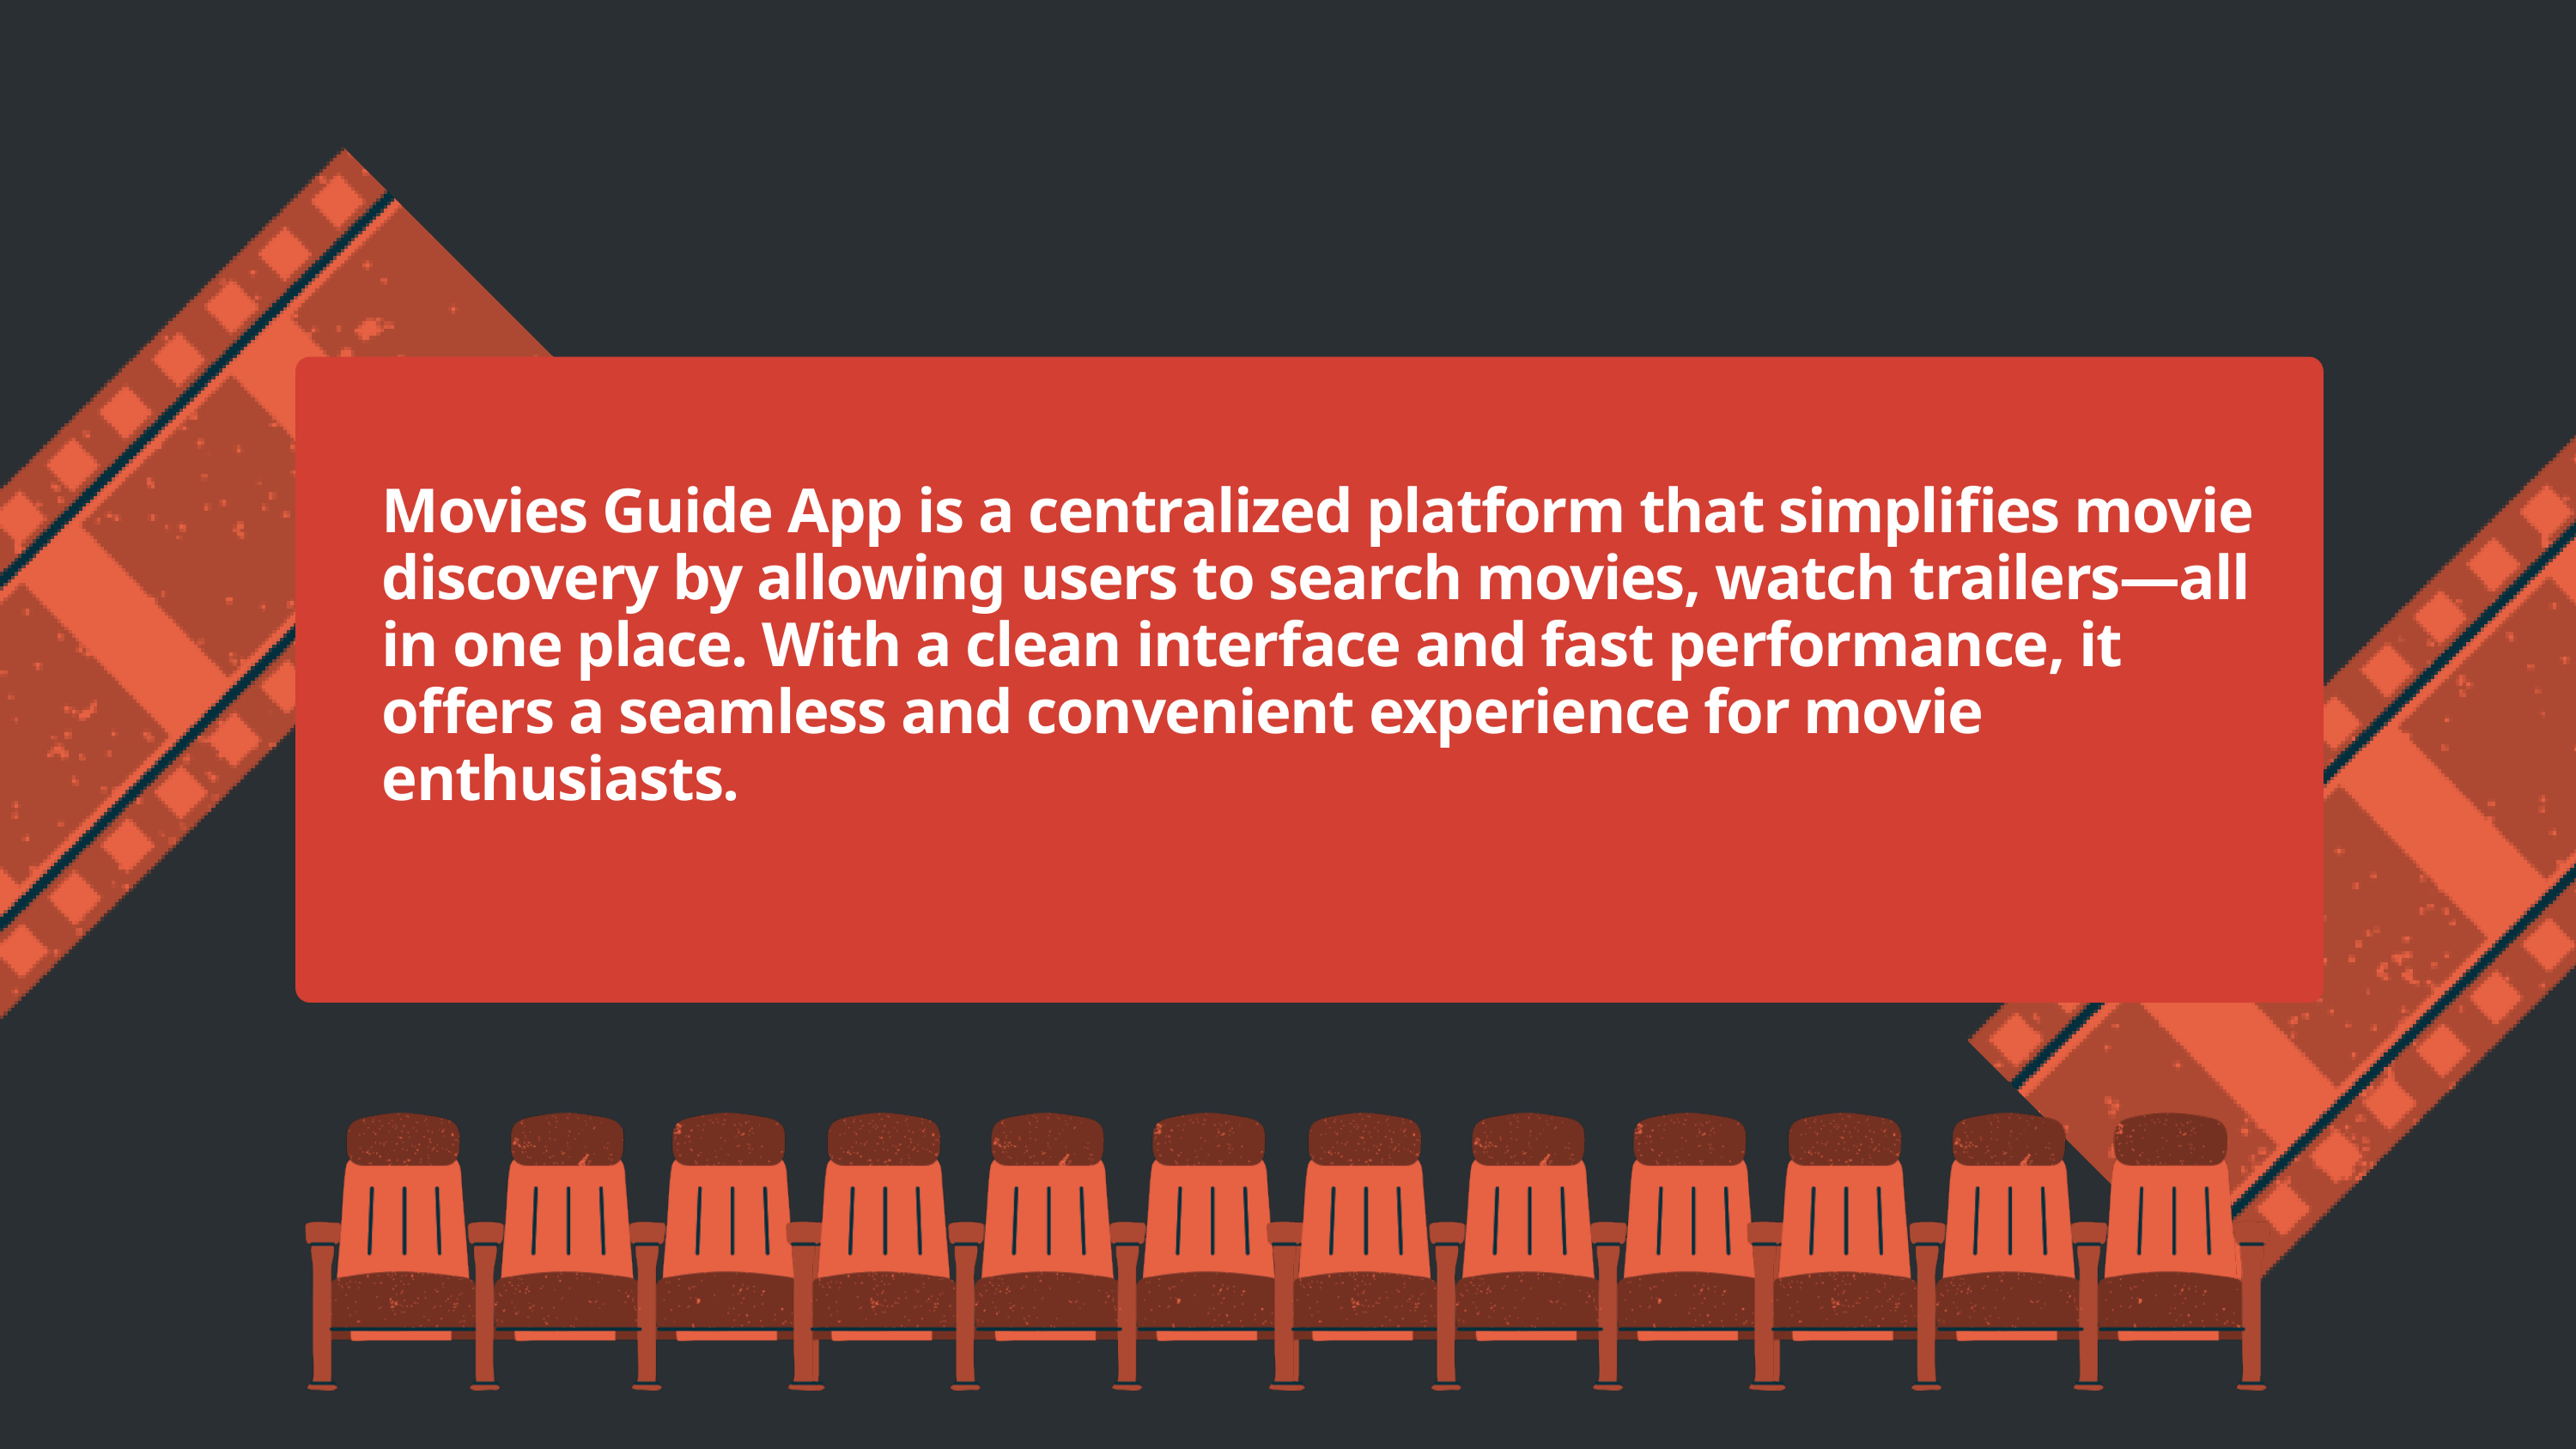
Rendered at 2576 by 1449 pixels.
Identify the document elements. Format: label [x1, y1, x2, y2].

text_box [295, 356, 2324, 1003]
text_box [1747, 1113, 2271, 1391]
text_box [1940, 0, 2576, 1449]
text_box [0, 0, 632, 1449]
text_box [786, 1113, 1267, 1391]
text_box [305, 1113, 786, 1391]
text_box [1267, 1113, 1747, 1391]
